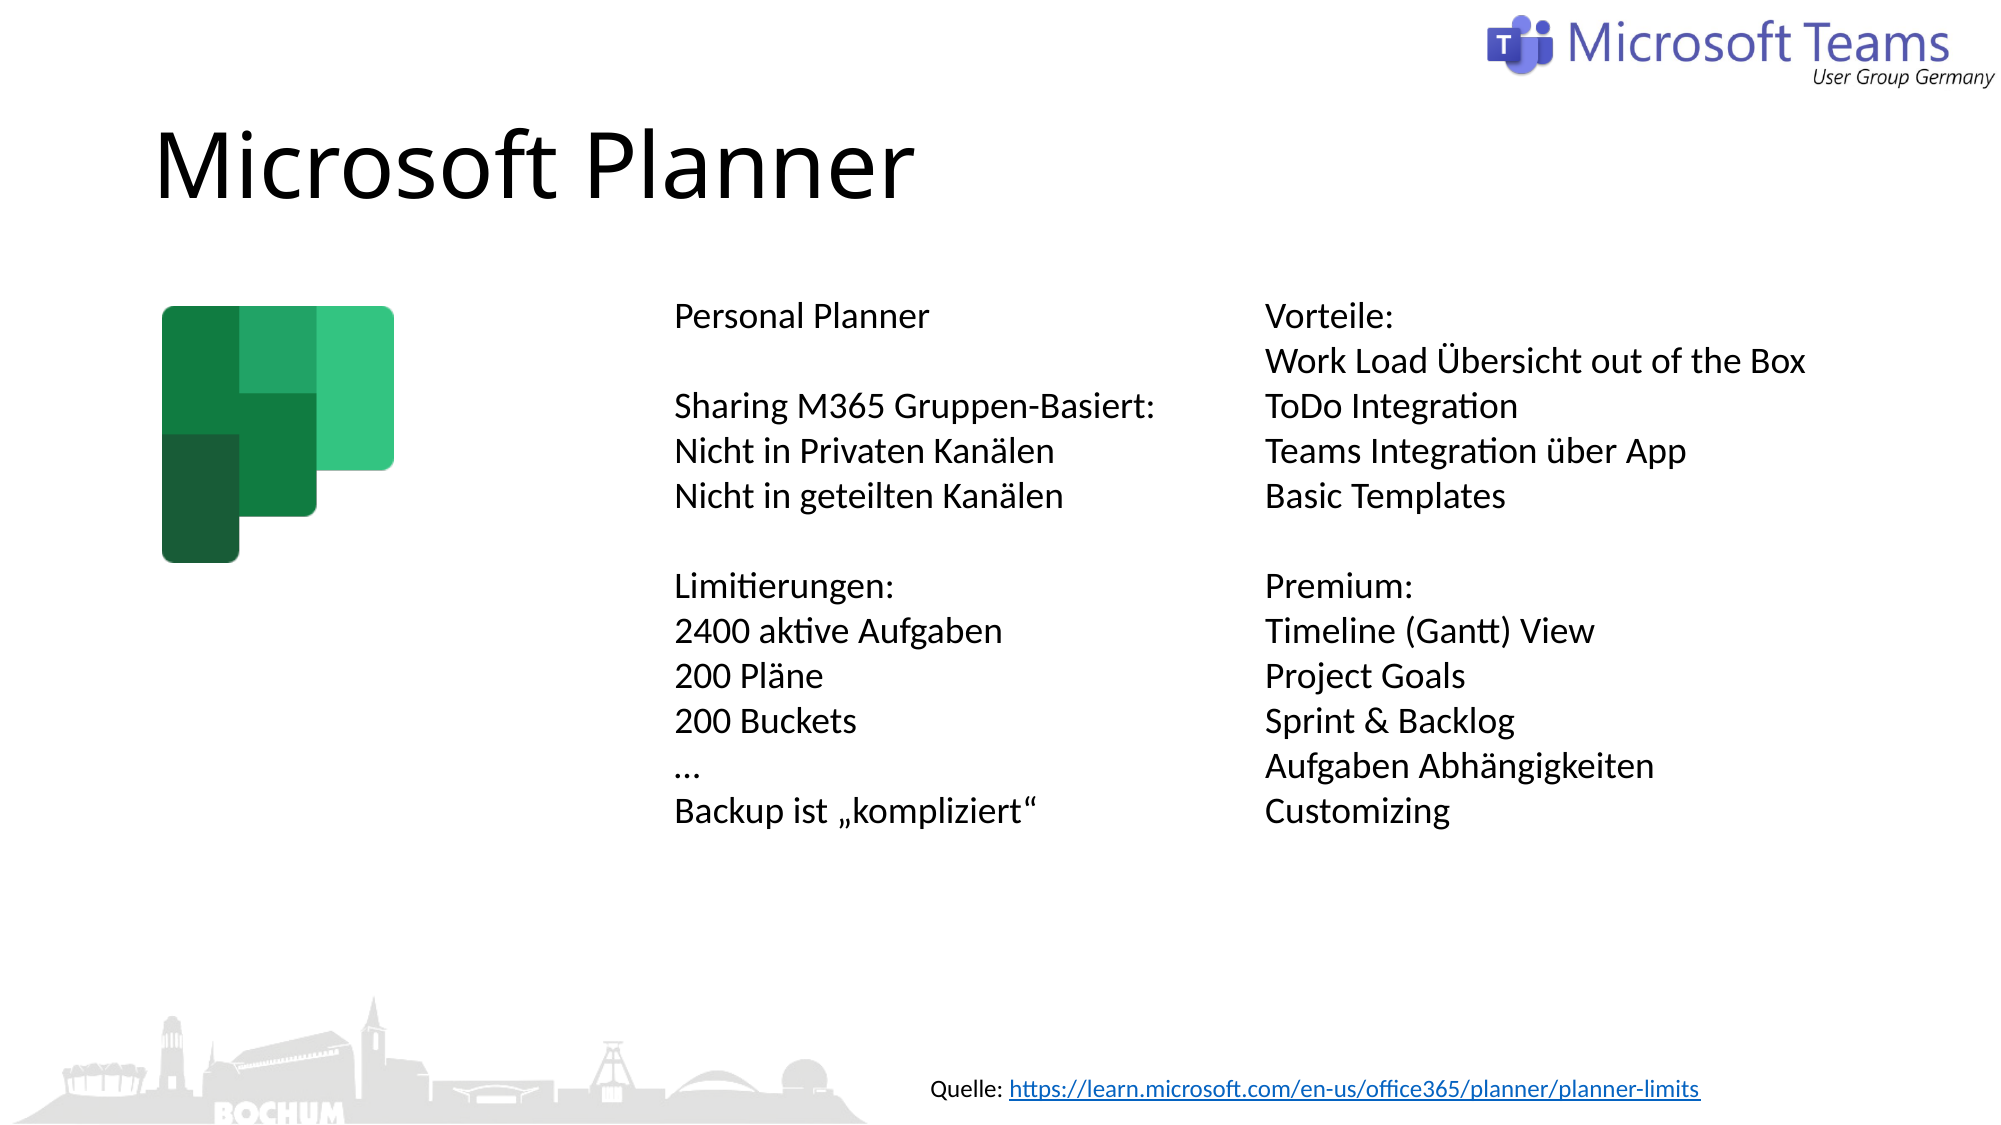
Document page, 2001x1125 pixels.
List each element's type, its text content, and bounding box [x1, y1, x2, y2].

picture [162, 306, 394, 563]
title Microsoft Planner [137, 59, 1863, 278]
text_box Vorteile: Work Load Übersicht out of the Box ToDo Integration Teams Integration über App Basic Templates Premium: Timeline (Gantt) View Project Goals Sprint & Backlog Aufgaben Abhängigkeiten Customizing [1250, 283, 1822, 839]
text_box Personal Planner Sharing M365 Gruppen-Basiert: Nicht in Privaten Kanälen Nicht in geteilten Kanälen Limitierungen: 2400 aktive Aufgaben 200 Pläne 200 Buckets … Backup ist „kompliziert“ [659, 283, 1172, 839]
picture [1483, 10, 1557, 59]
picture [1566, 0, 2000, 91]
text_box Quelle: https://learn.microsoft.com/en-us/office365/planner/planner-limits [915, 1065, 1727, 1110]
